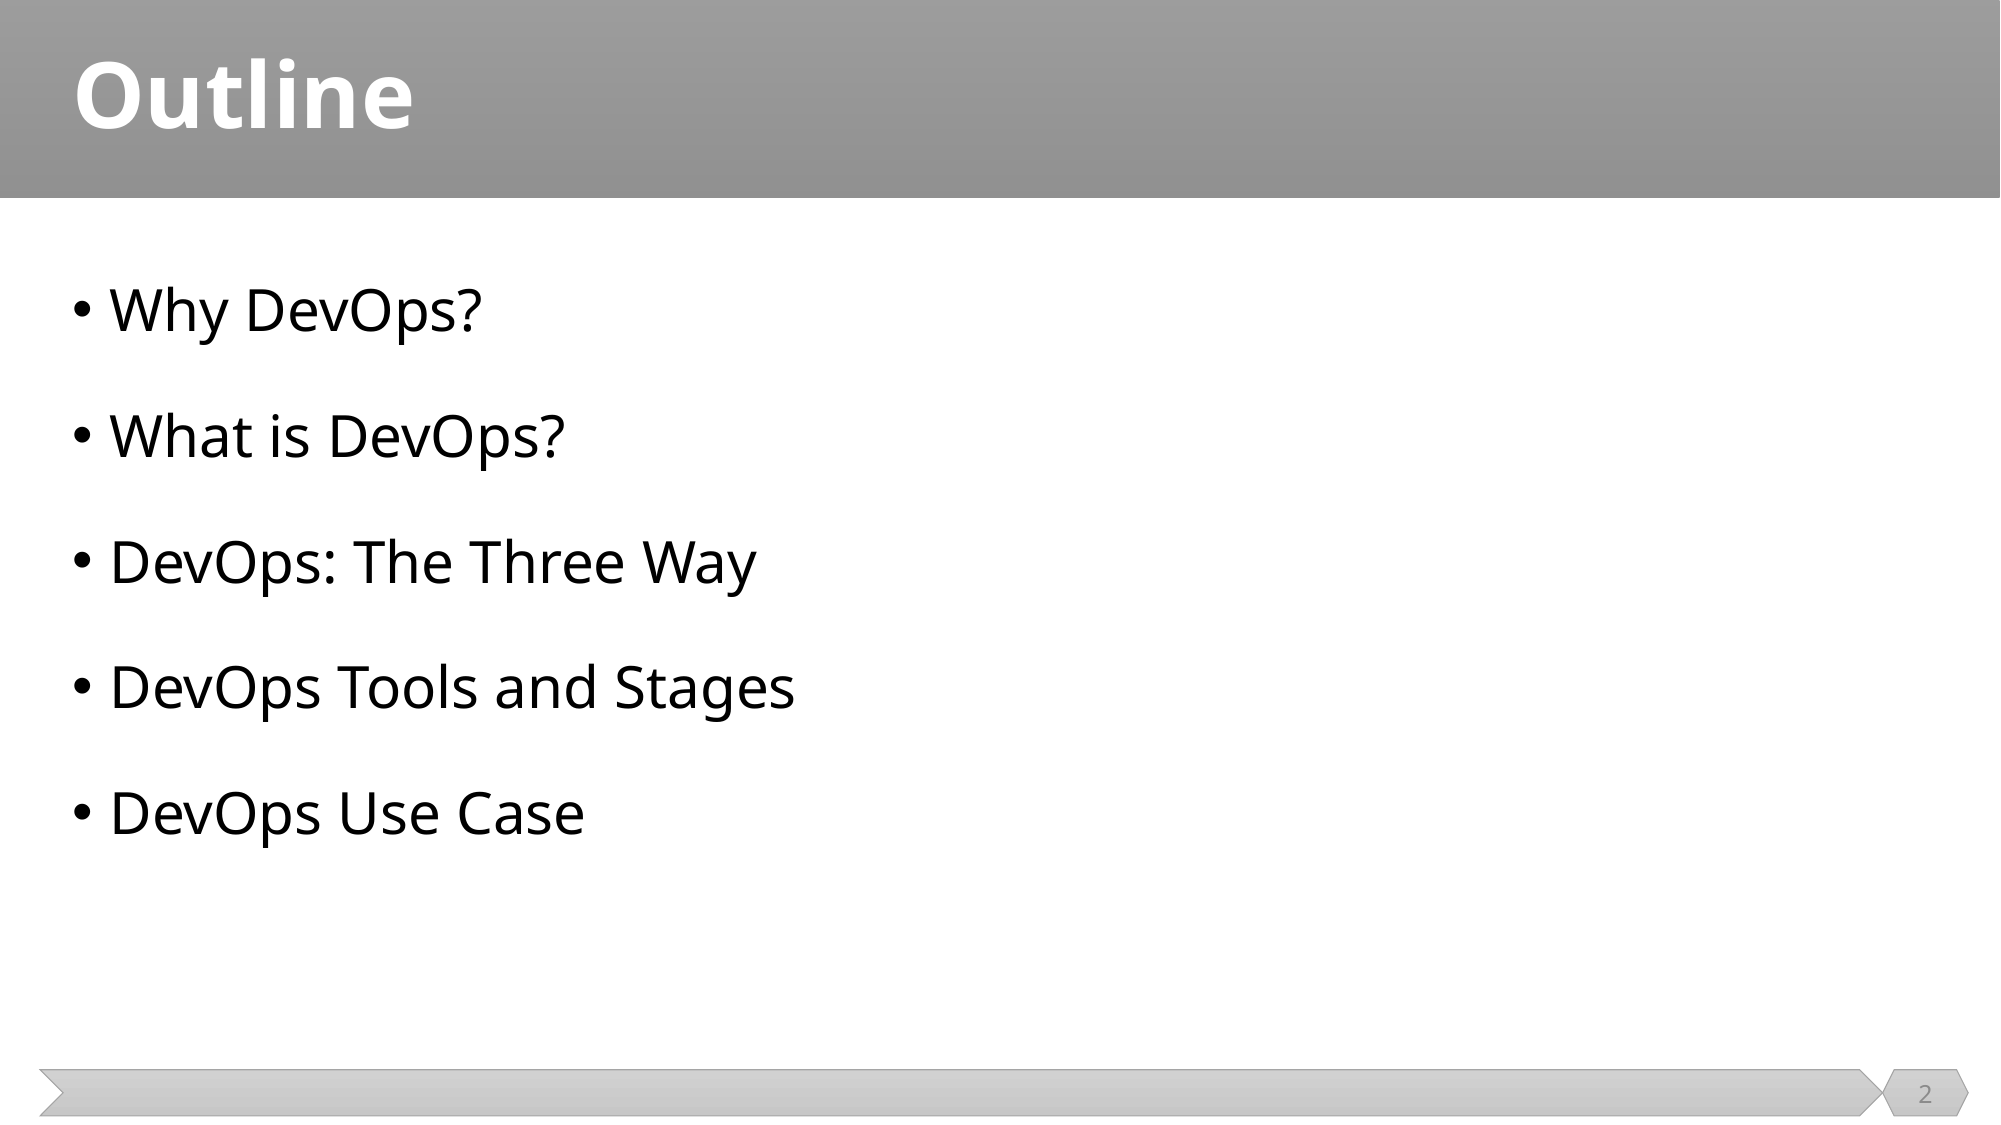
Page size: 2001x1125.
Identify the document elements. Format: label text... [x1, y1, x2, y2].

title Outline [56, 0, 1969, 199]
list Why DevOps? What is DevOps? DevOps: The Three Way DevOps Tools and Stages DevOps Use Case [56, 230, 1969, 1010]
slide_number 2 [1882, 1065, 1969, 1125]
